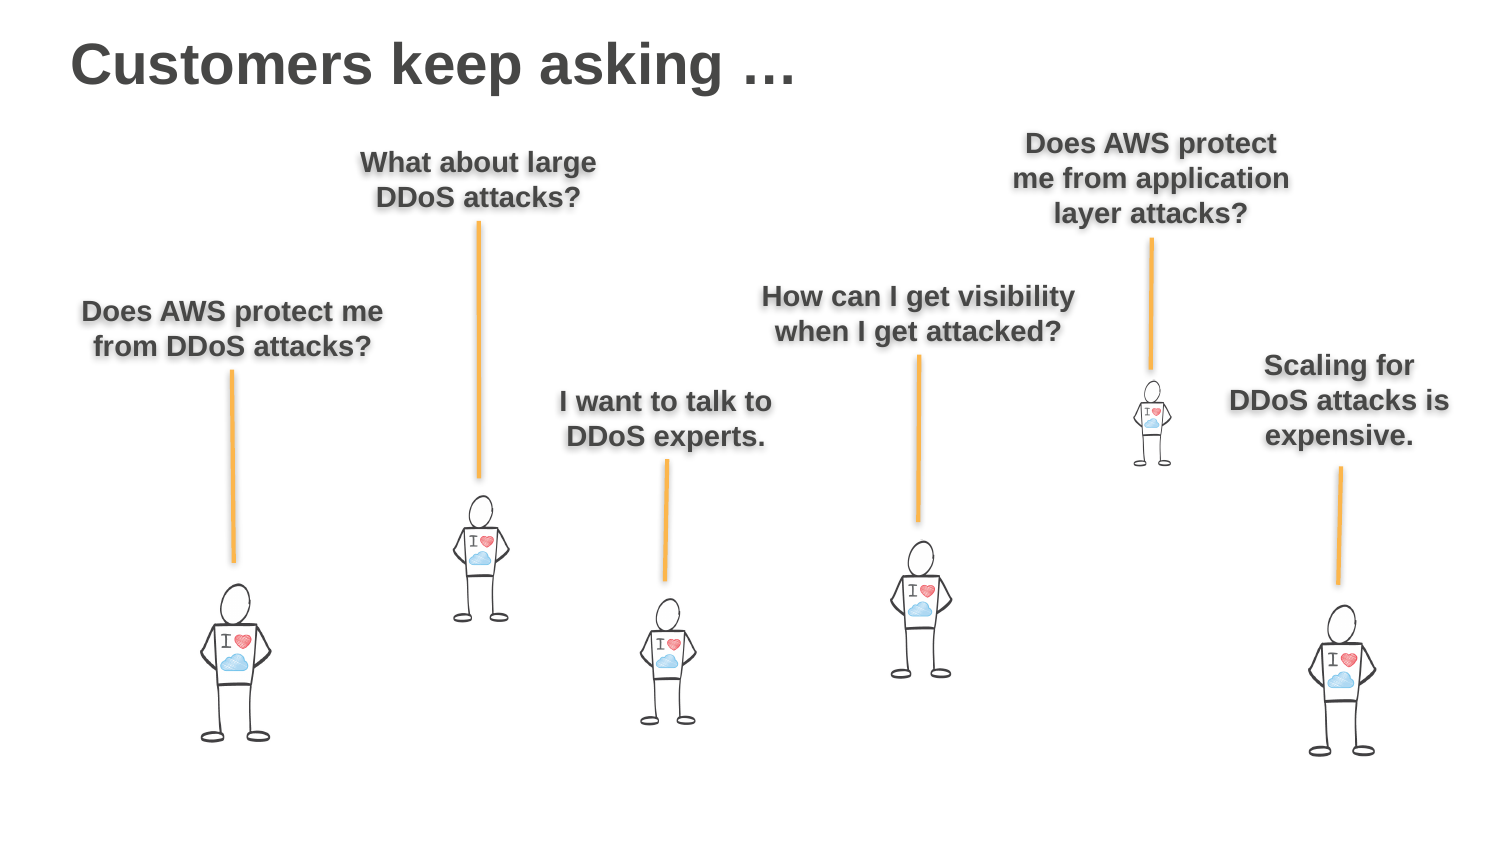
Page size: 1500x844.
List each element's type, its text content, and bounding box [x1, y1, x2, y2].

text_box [726, 269, 1111, 700]
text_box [984, 115, 1319, 479]
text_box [1200, 330, 1479, 779]
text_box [42, 284, 424, 766]
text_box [522, 374, 810, 745]
title Customers keep asking … [55, 18, 1402, 116]
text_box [324, 135, 634, 642]
